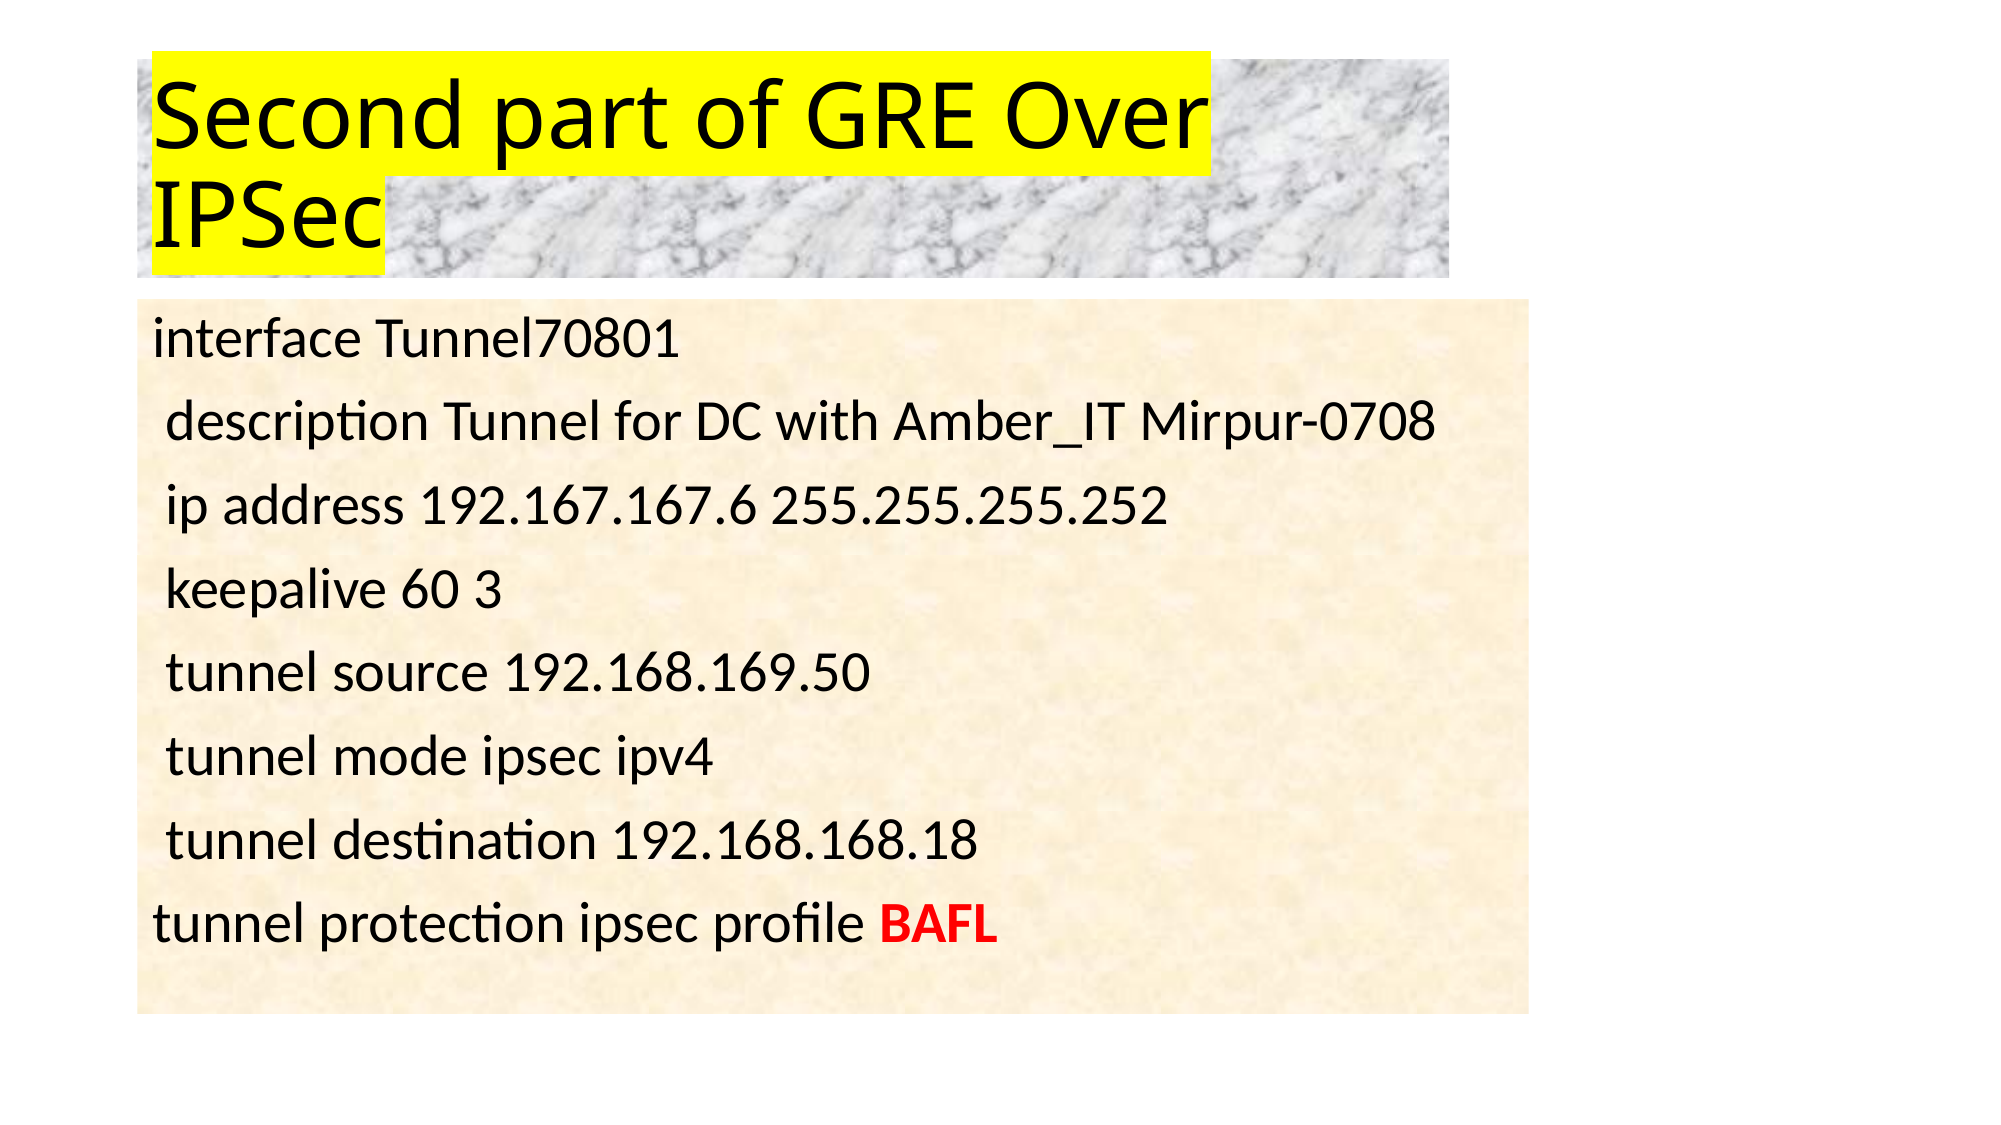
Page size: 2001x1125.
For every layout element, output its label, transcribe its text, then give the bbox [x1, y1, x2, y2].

title Second part of GRE Over IPSec [137, 59, 1450, 278]
list interface Tunnel70801 description Tunnel for DC with Amber_IT Mirpur-0708 ip address 192.167.167.6 255.255.255.252 keepalive 60 3 tunnel source 192.168.169.50 tunnel mode ipsec ipv4 tunnel destination 192.168.168.18 tunnel protection ipsec profile BAFL [137, 299, 1529, 1014]
